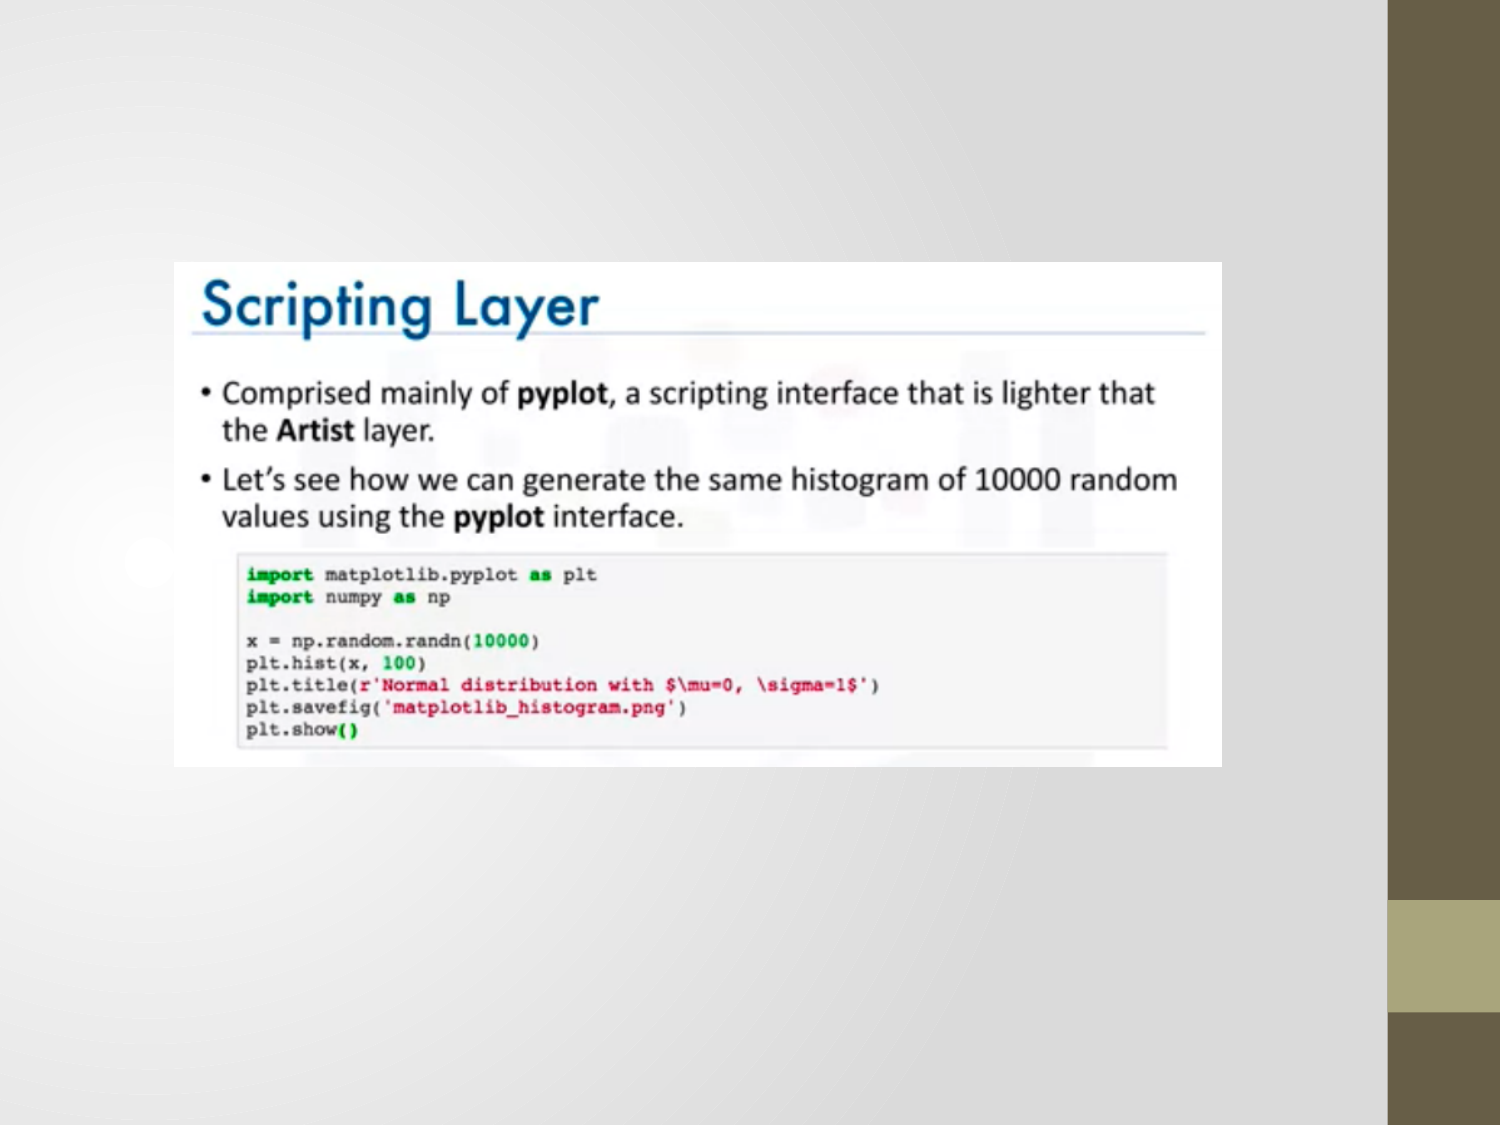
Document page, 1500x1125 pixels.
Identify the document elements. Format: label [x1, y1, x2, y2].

list [174, 261, 1222, 767]
